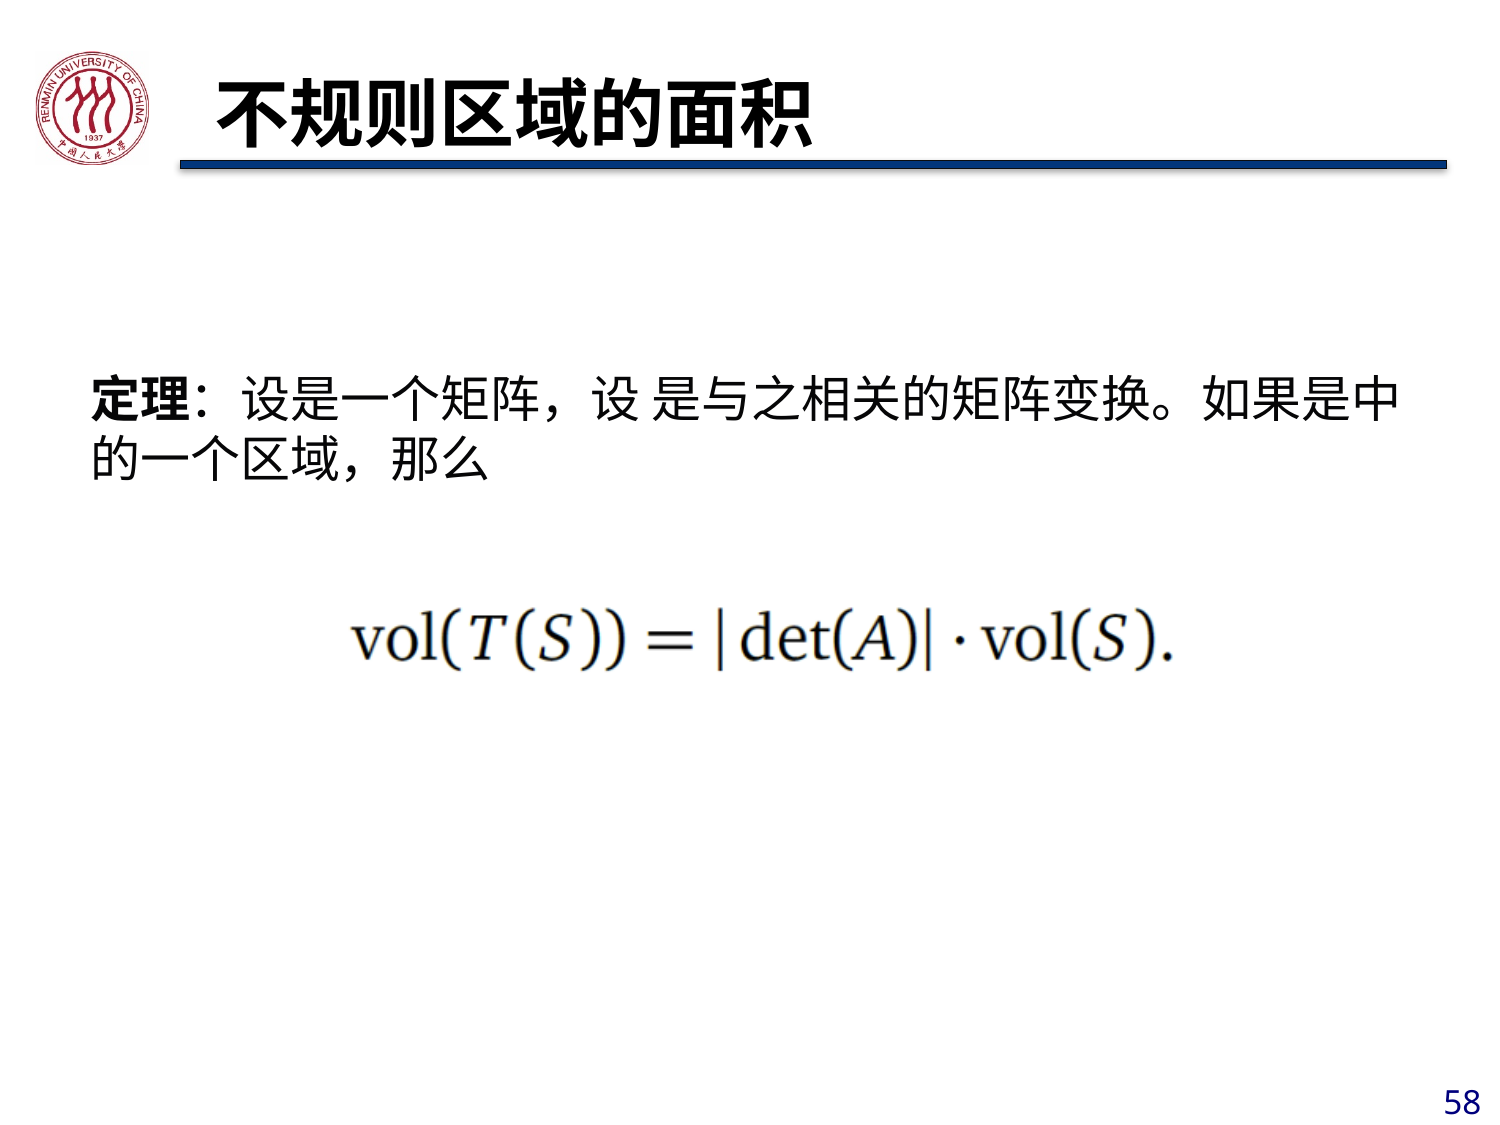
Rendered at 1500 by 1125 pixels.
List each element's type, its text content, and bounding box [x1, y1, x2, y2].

title 不规则区域的面积 [198, 18, 1407, 205]
picture [288, 562, 1258, 737]
picture [35, 51, 149, 165]
